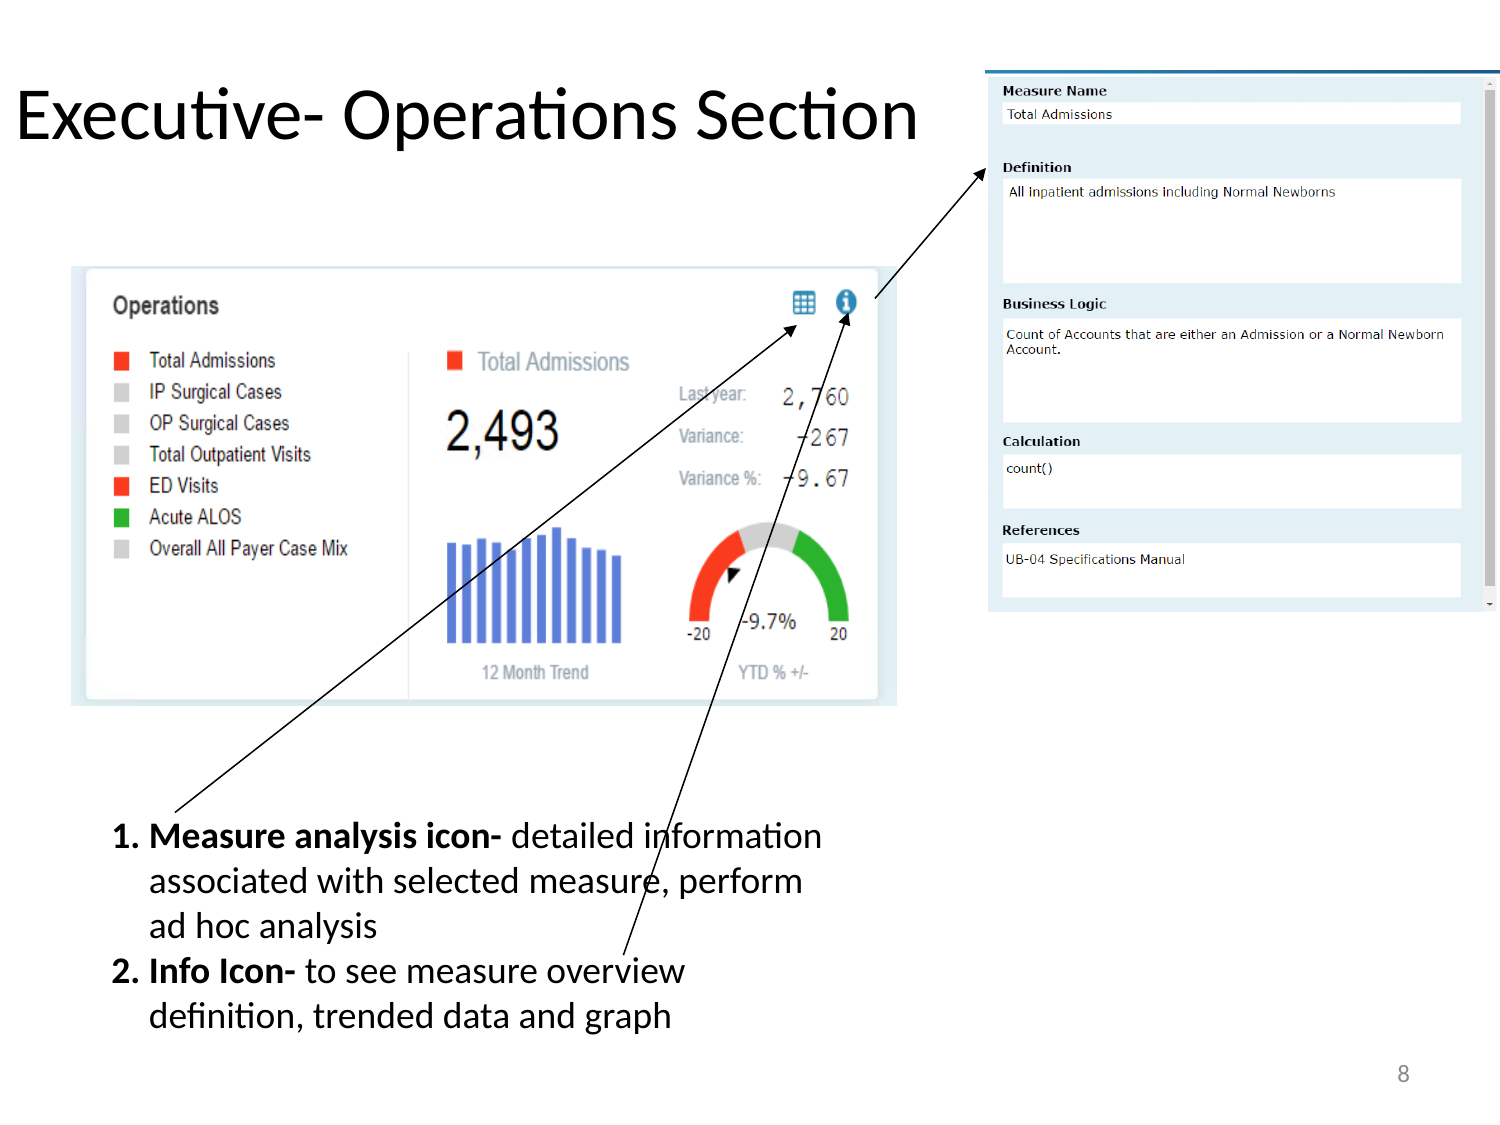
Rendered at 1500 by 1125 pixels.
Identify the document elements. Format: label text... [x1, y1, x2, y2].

title Executive- Operations Section [0, 15, 1350, 204]
slide_number 8 [1074, 1042, 1425, 1103]
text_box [174, 324, 618, 813]
text_box Measure analysis icon- detailed information associated with selected measure, perform ad hoc analysis Info Icon- to see measure overview definition, trended data and graph [96, 803, 847, 1044]
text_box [874, 167, 987, 299]
picture [985, 70, 1500, 612]
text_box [623, 312, 849, 956]
picture [71, 266, 898, 706]
